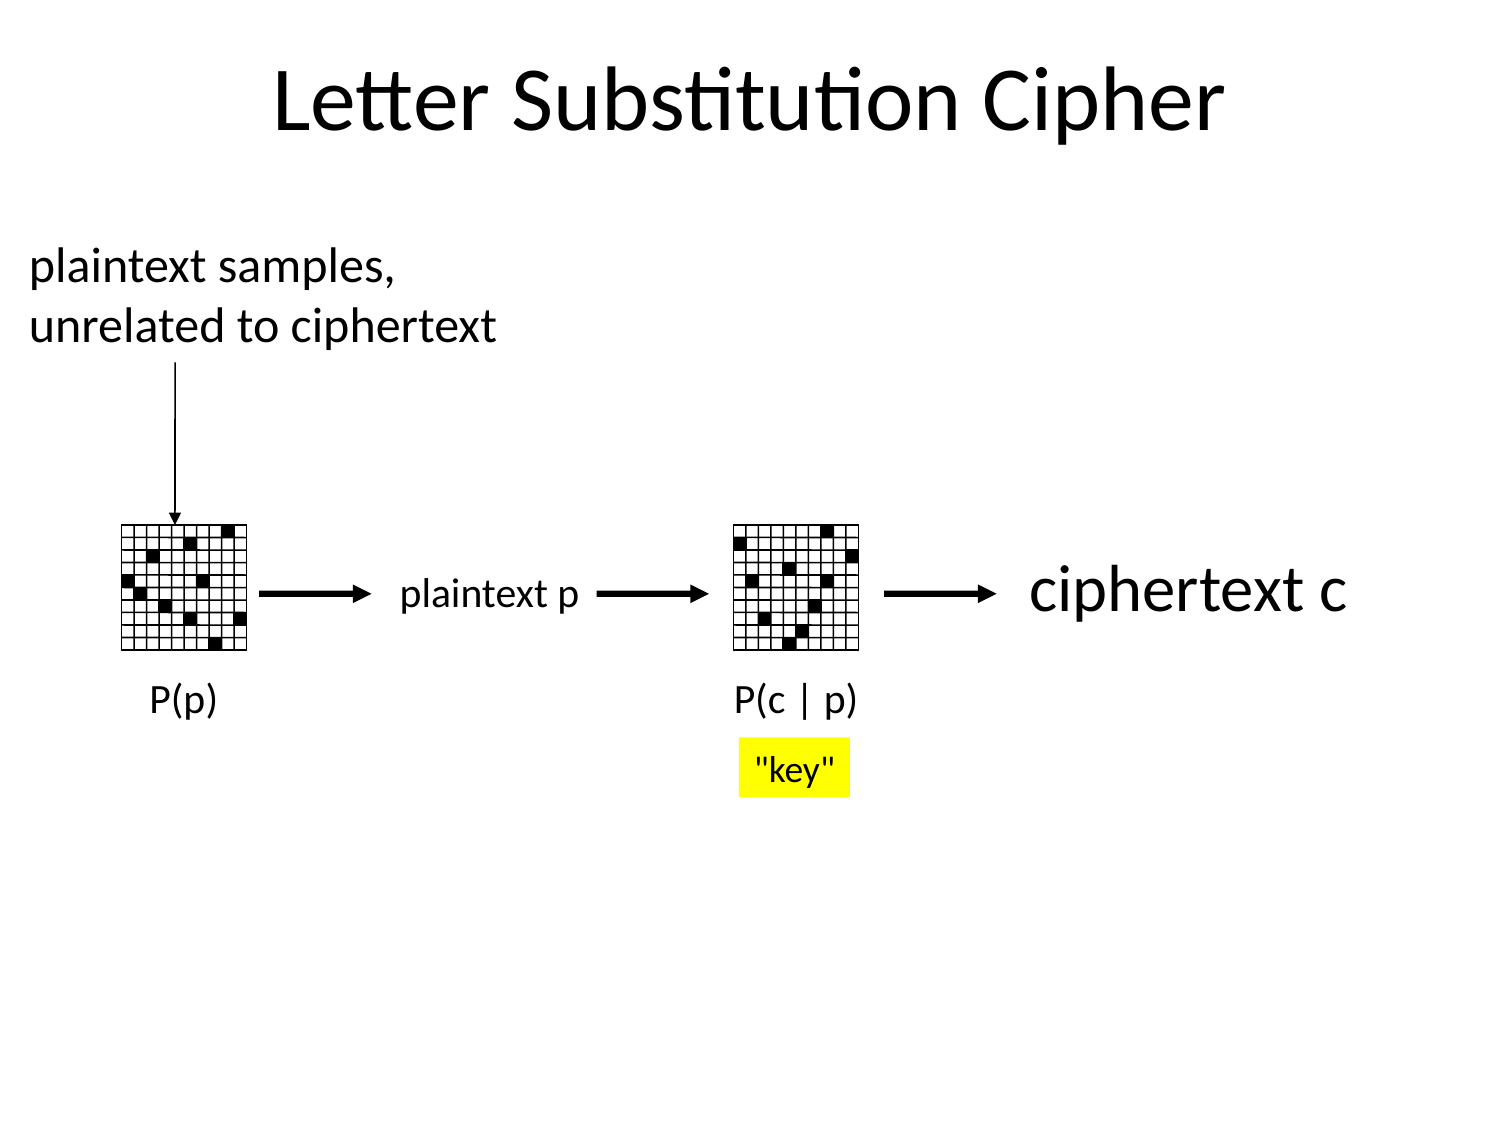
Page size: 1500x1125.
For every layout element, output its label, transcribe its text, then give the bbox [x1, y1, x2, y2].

text_box ciphertext c [1014, 537, 1363, 633]
text_box [596, 587, 710, 601]
text_box [884, 587, 997, 601]
text_box [259, 587, 372, 601]
text_box [168, 362, 182, 523]
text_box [733, 524, 859, 651]
text_box plaintext p [384, 558, 595, 624]
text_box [121, 524, 247, 651]
text_box P(c | p) [718, 664, 874, 730]
title Letter Substitution Cipher [112, 0, 1388, 188]
text_box P(p) [134, 664, 234, 730]
text_box plaintext samples, unrelated to ciphertext [14, 224, 513, 360]
text_box "key" [738, 737, 850, 798]
